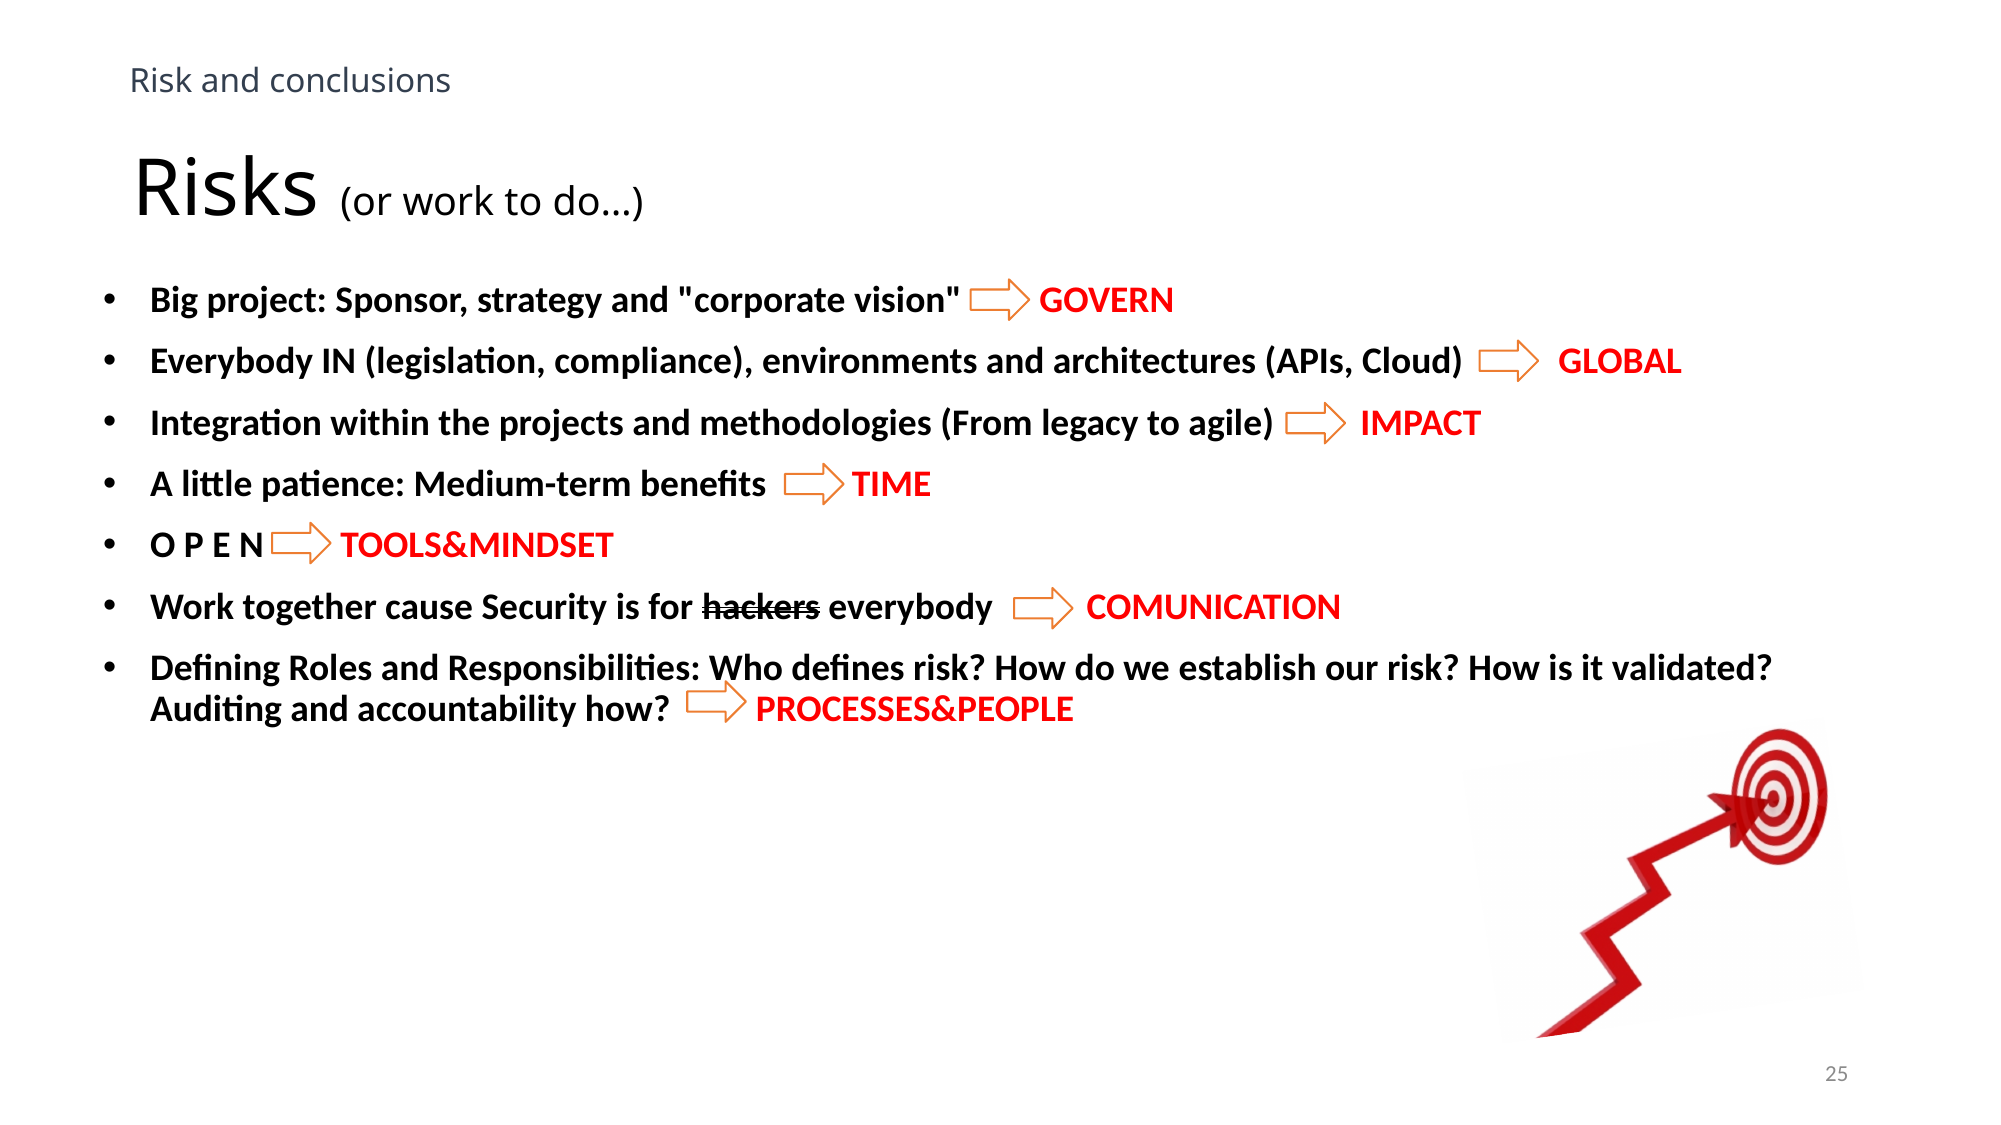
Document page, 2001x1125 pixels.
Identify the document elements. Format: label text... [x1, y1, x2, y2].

picture [1463, 718, 1863, 1043]
list Big project: Sponsor, strategy and "corporate vision" GOVERN Everybody IN (legislation, compliance), environments and architectures (APIs, Cloud) GLOBAL Integration within the projects and methodologies (From legacy to agile) IMPACT A little patience: Medium-term benefits TIME O P E N TOOLS&MINDSET Work together cause Security is for hackers everybody COMUNICATION Defining Roles and Responsibilities: Who defines risk? How do we establish our risk? How is it validated? Auditing and accountability how? PROCESSES&PEOPLE [88, 272, 1906, 1011]
text_box [1478, 339, 1539, 383]
slide_number 25 [1413, 1042, 1864, 1103]
text_box Risks (or work to do…) [117, 139, 1883, 241]
text_box Risk and conclusions [114, 56, 1880, 107]
text_box [686, 680, 747, 723]
text_box [969, 278, 1031, 321]
text_box [783, 462, 845, 506]
text_box [271, 521, 332, 565]
text_box [1013, 586, 1074, 630]
text_box [1285, 401, 1346, 445]
